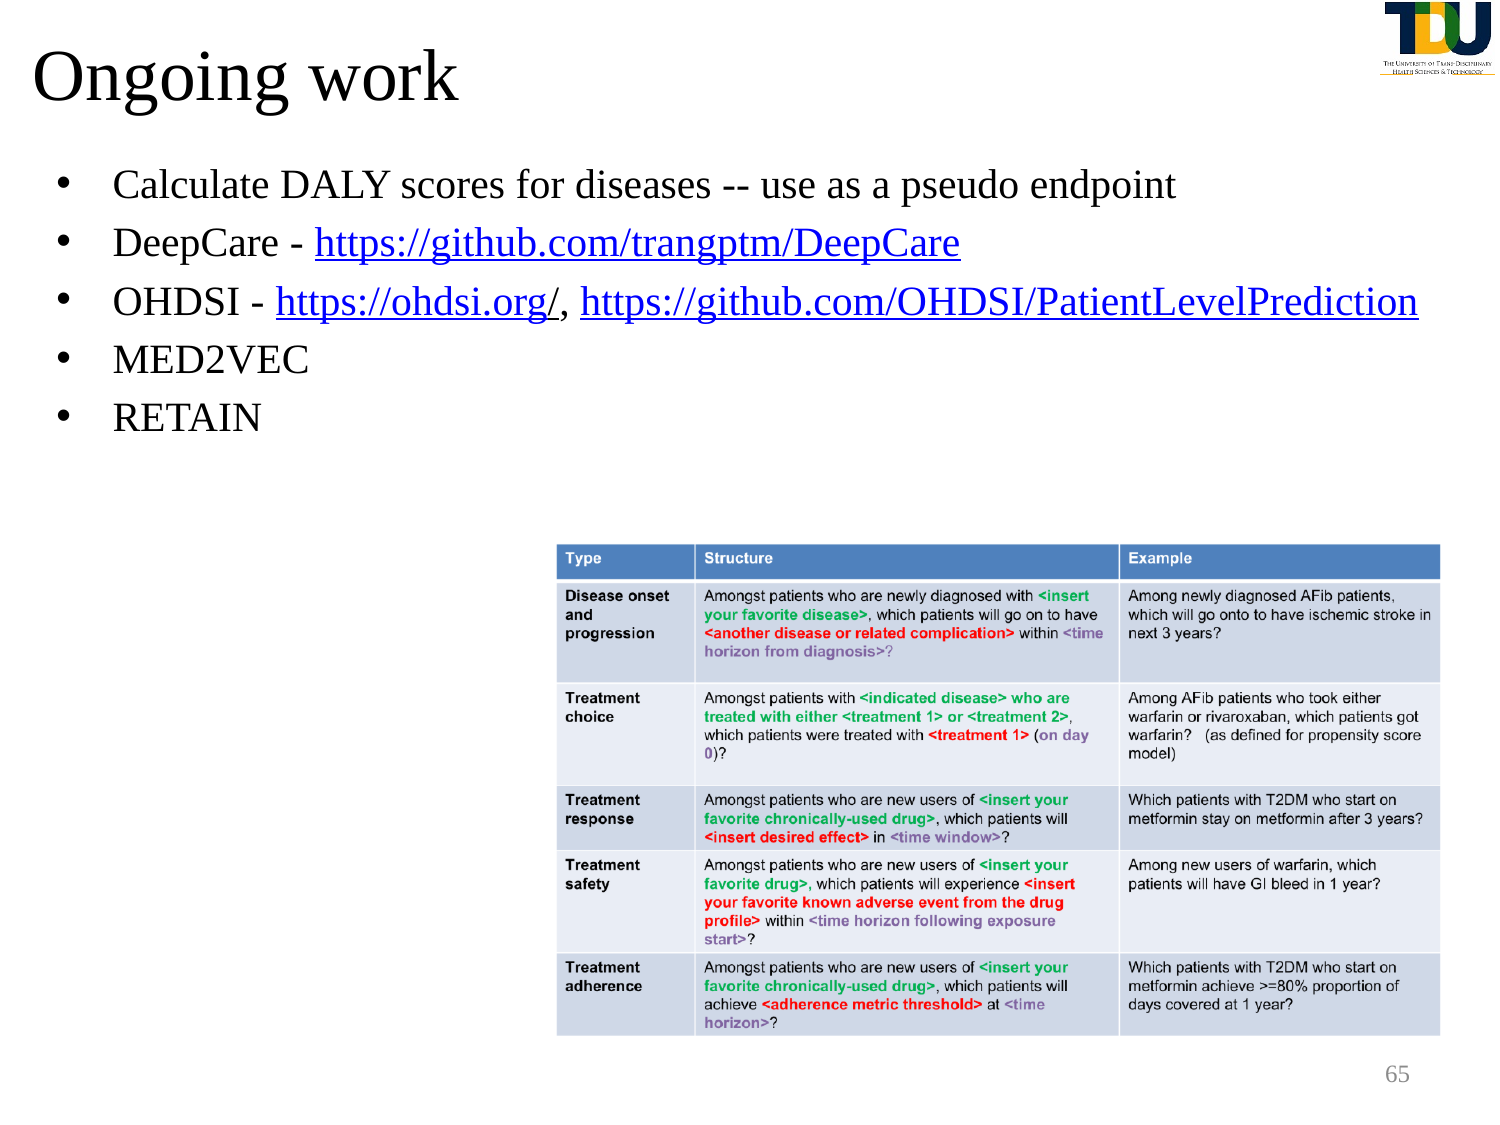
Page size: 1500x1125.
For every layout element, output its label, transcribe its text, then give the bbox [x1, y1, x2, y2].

list Calculate DALY scores for diseases -- use as a pseudo endpoint DeepCare - https://github.com/trangptm/DeepCare OHDSI - https://ohdsi.org/, https://github.com/OHDSI/PatientLevelPrediction MED2VEC RETAIN [41, 149, 1447, 892]
picture [1376, 0, 1495, 75]
slide_number 65 [1074, 1049, 1425, 1103]
picture [551, 537, 1448, 1041]
title Ongoing work [17, 19, 610, 124]
